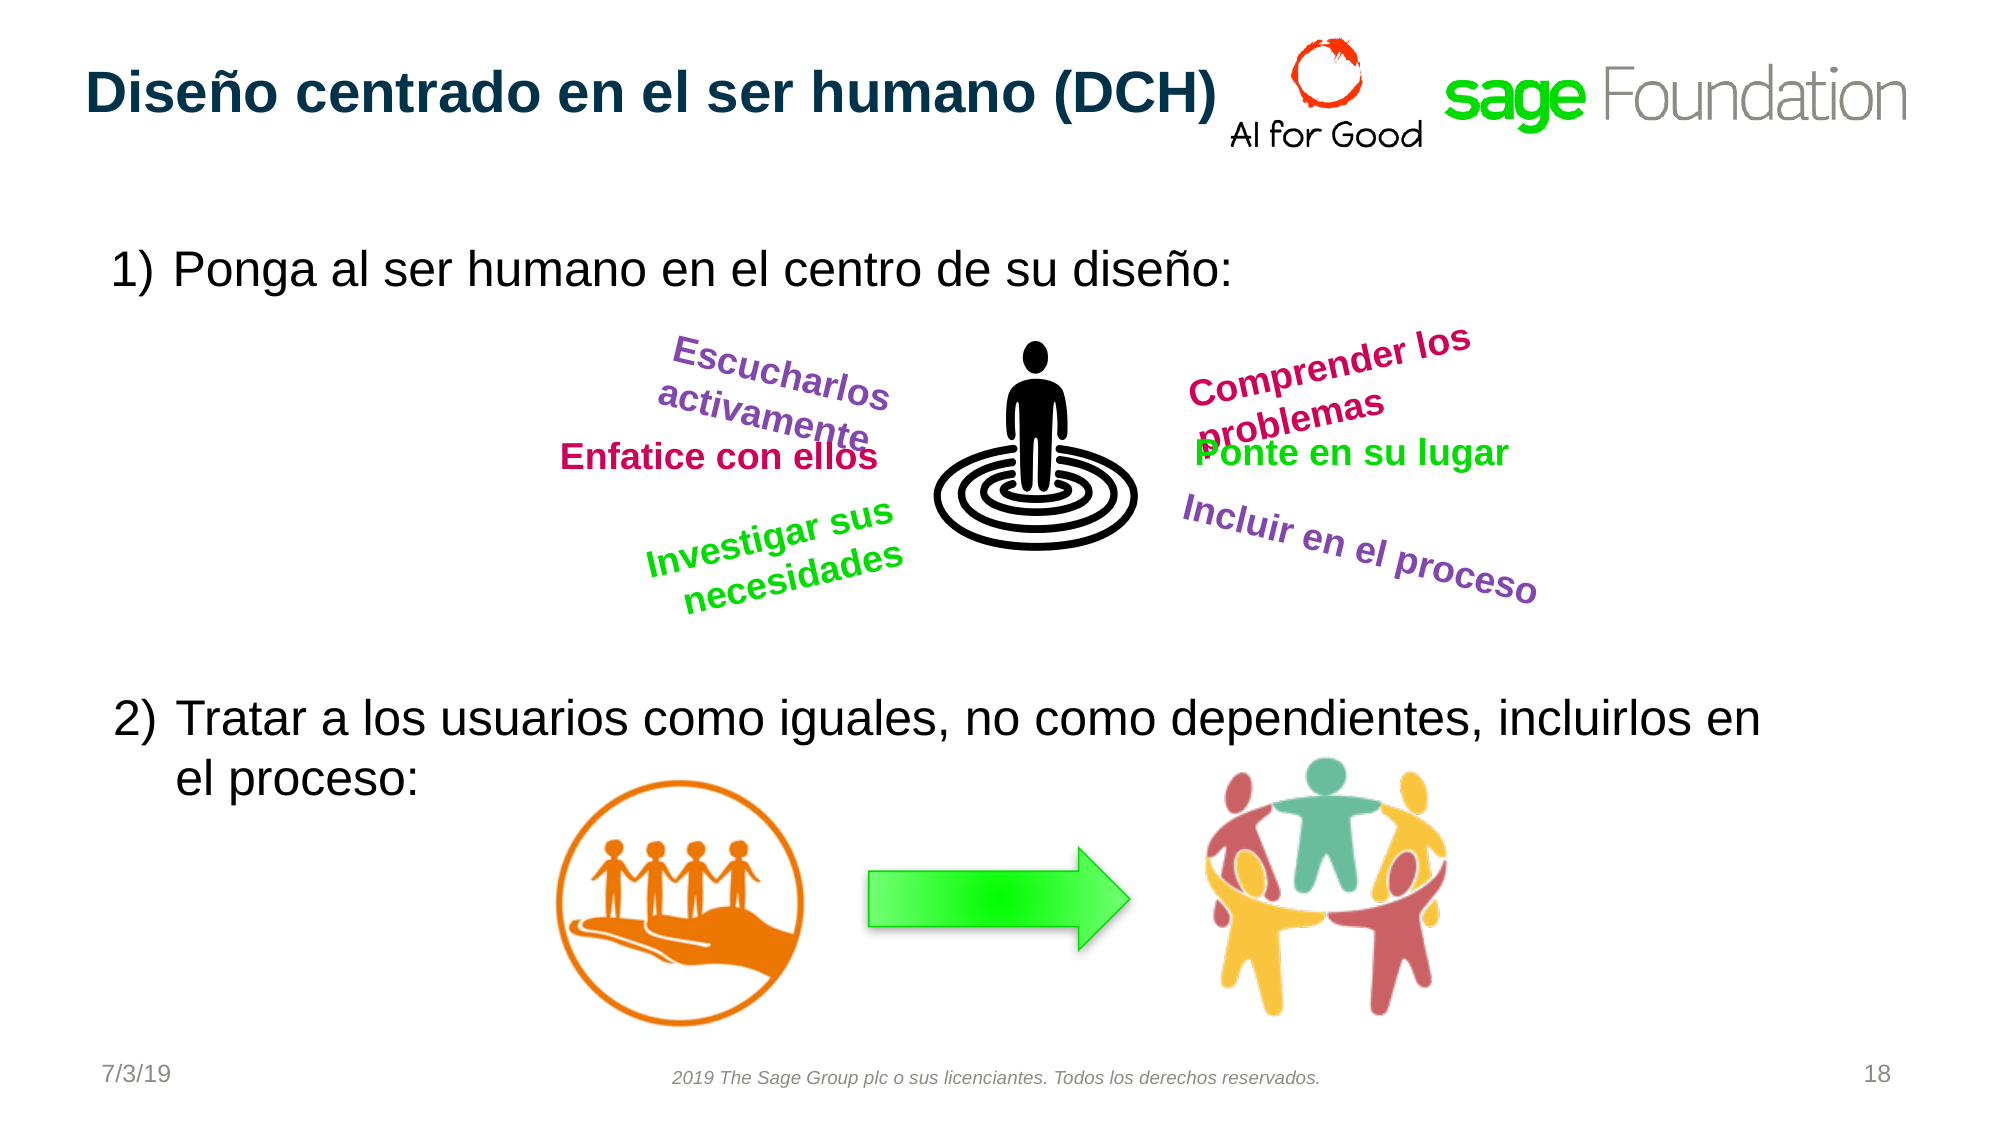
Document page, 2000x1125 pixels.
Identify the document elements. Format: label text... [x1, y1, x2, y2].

picture [1753, 63, 1906, 134]
text_box Tratar a los usuarios como iguales, no como dependientes, incluirlos en el proceso: [85, 670, 1790, 734]
text_box Ponga al ser humano en el centro de su diseño: [82, 221, 1314, 285]
picture [1229, 28, 1424, 157]
title Diseño centrado en el ser humano (DCH) [1428, 54, 1753, 153]
text_box Ponte en su lugar [1179, 413, 1696, 486]
text_box Escucharlos activamente [482, 265, 915, 437]
picture [554, 779, 806, 1031]
title Diseño centrado en el ser humano (DCH) [85, 54, 1224, 153]
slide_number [86, 1042, 537, 1103]
text_box Investigar sus necesidades [482, 466, 915, 635]
text_box Comprender los problemas [1165, 270, 1599, 422]
picture [929, 335, 1142, 554]
picture [1195, 751, 1457, 1021]
slide_number 18 [1456, 1042, 1907, 1103]
text_box [868, 847, 1130, 951]
text_box Incluir en el proceso [1161, 464, 1593, 638]
text_box Enfatice con ellos [464, 416, 894, 490]
